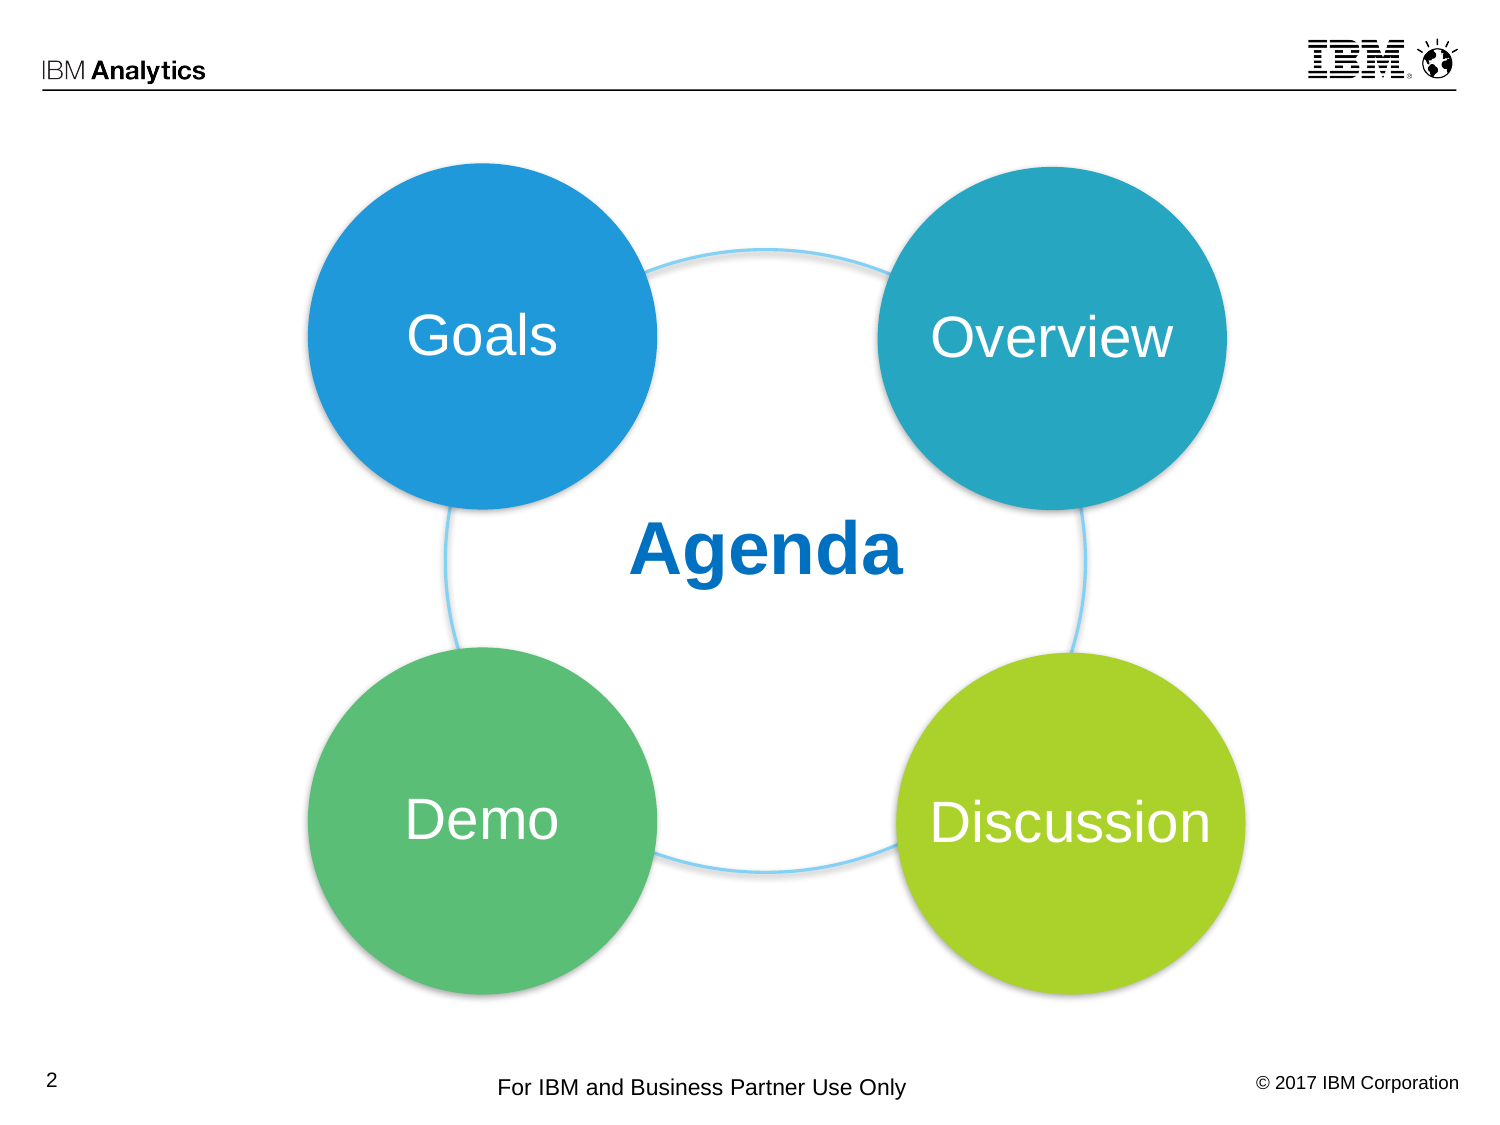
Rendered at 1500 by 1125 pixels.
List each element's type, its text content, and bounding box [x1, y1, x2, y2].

text_box Demo [307, 647, 658, 995]
text_box [445, 249, 1086, 873]
text_box Discussion [896, 652, 1246, 995]
picture [1294, 24, 1469, 91]
picture [24, 42, 224, 99]
text_box Agenda [613, 492, 922, 597]
text_box Goals [307, 163, 658, 510]
text_box Overview [877, 166, 1227, 511]
